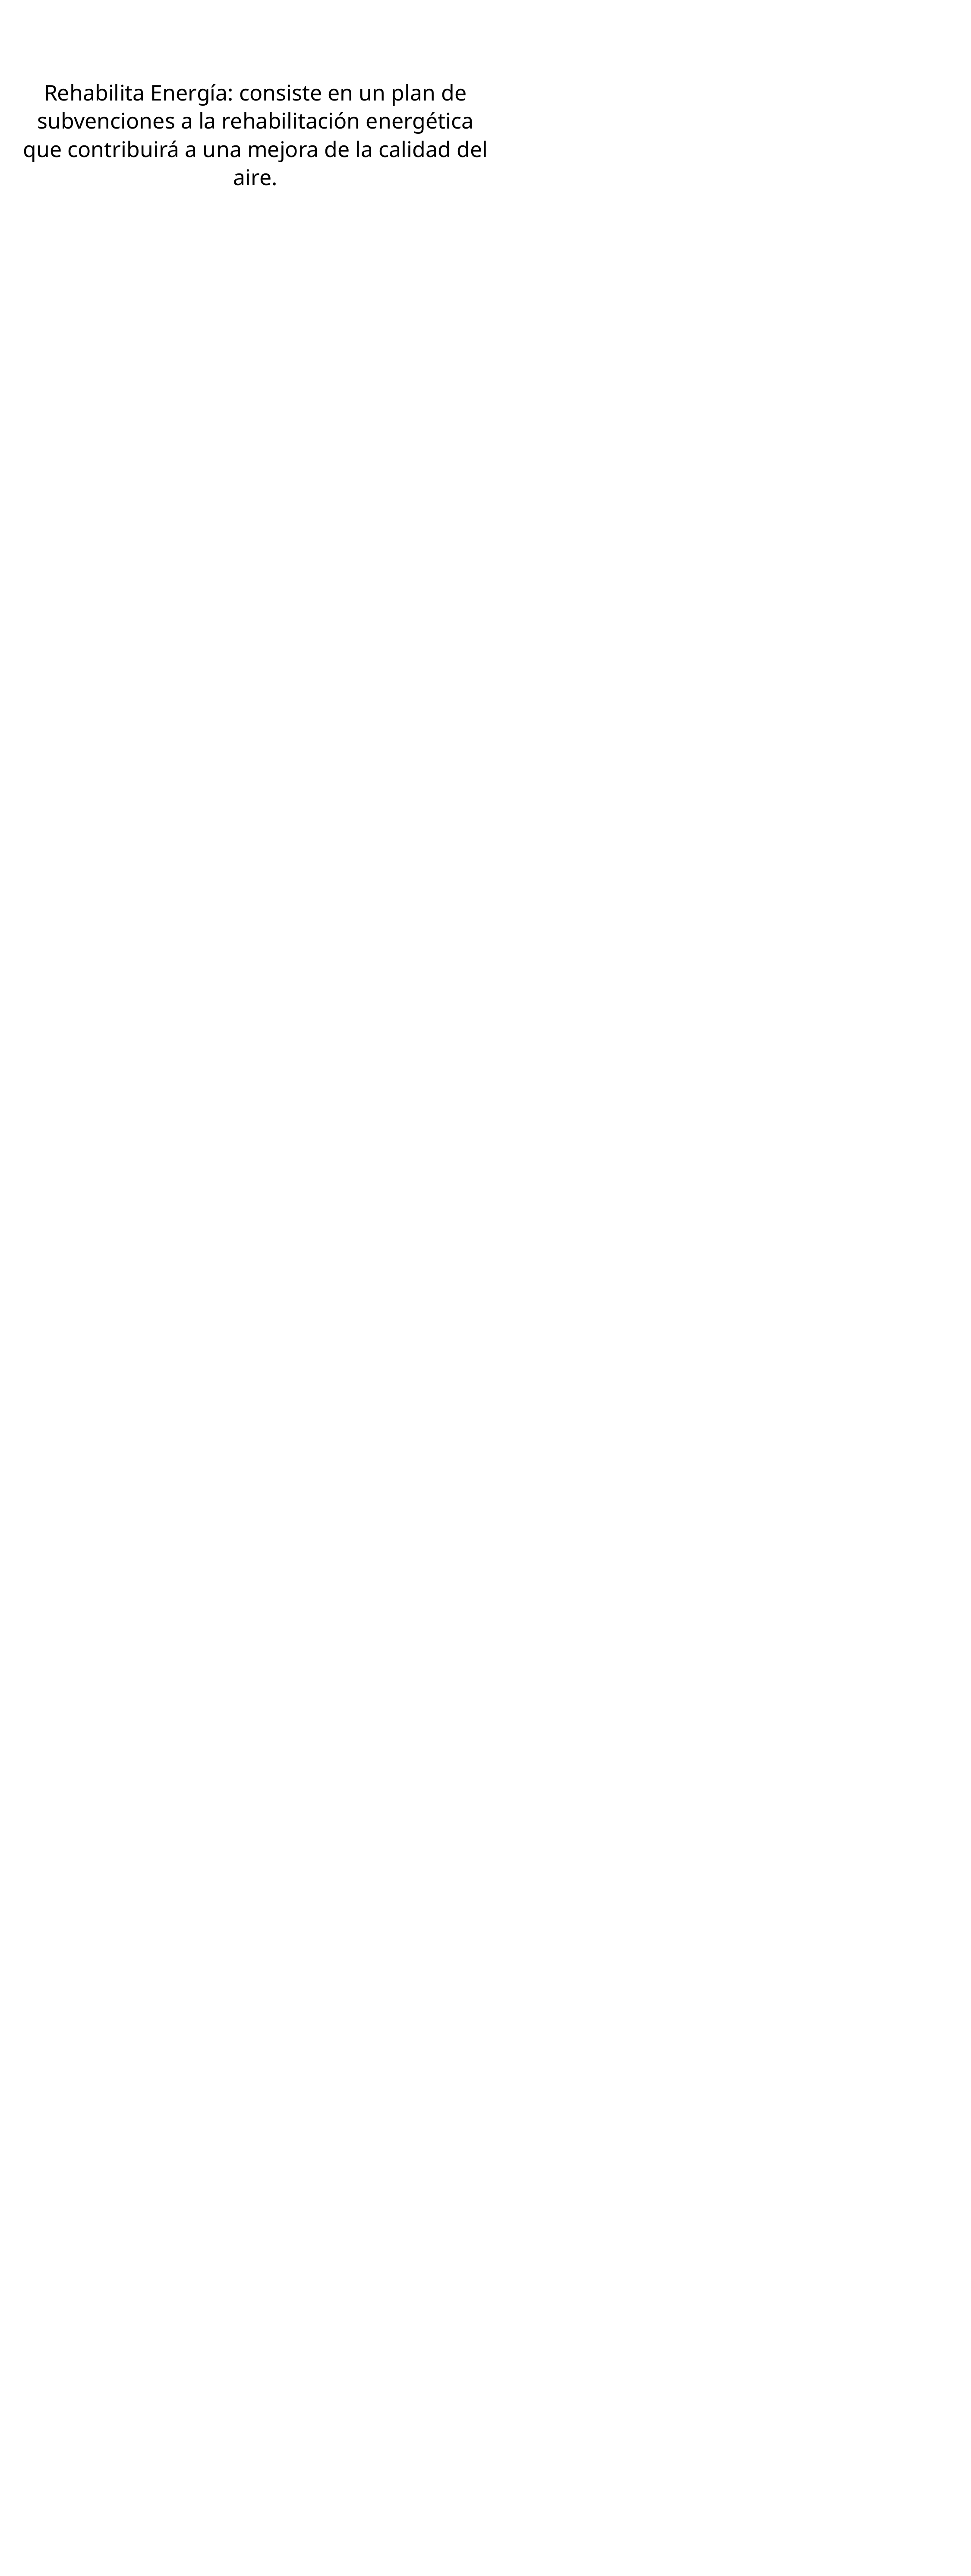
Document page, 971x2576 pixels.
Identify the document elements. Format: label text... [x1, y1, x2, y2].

text_box Rehabilita Energía: consiste en un plan de subvenciones a la rehabilitación energética que contribuirá a una mejora de la calidad del aire. [17, 28, 494, 238]
